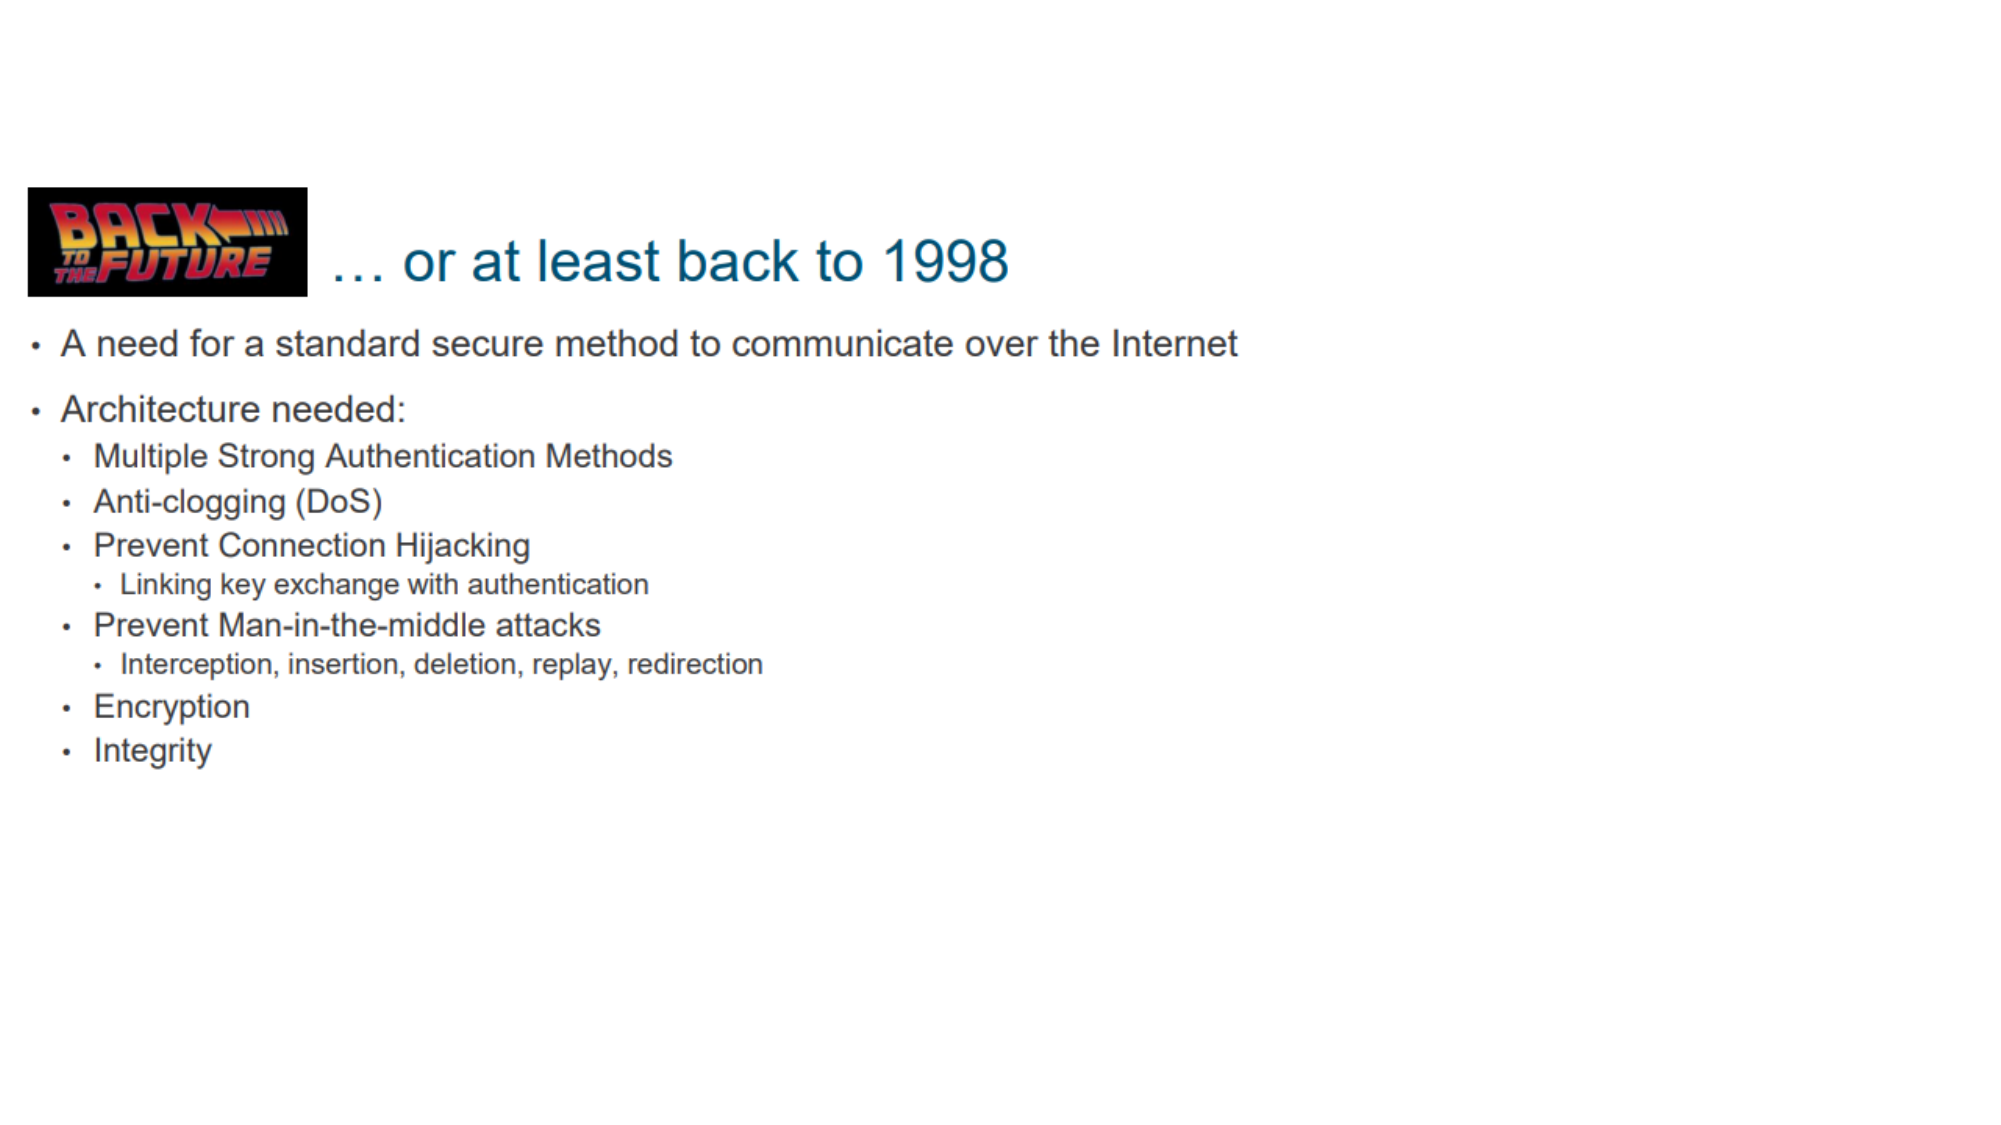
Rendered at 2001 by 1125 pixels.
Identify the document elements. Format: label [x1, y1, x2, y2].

picture [0, 161, 1333, 826]
